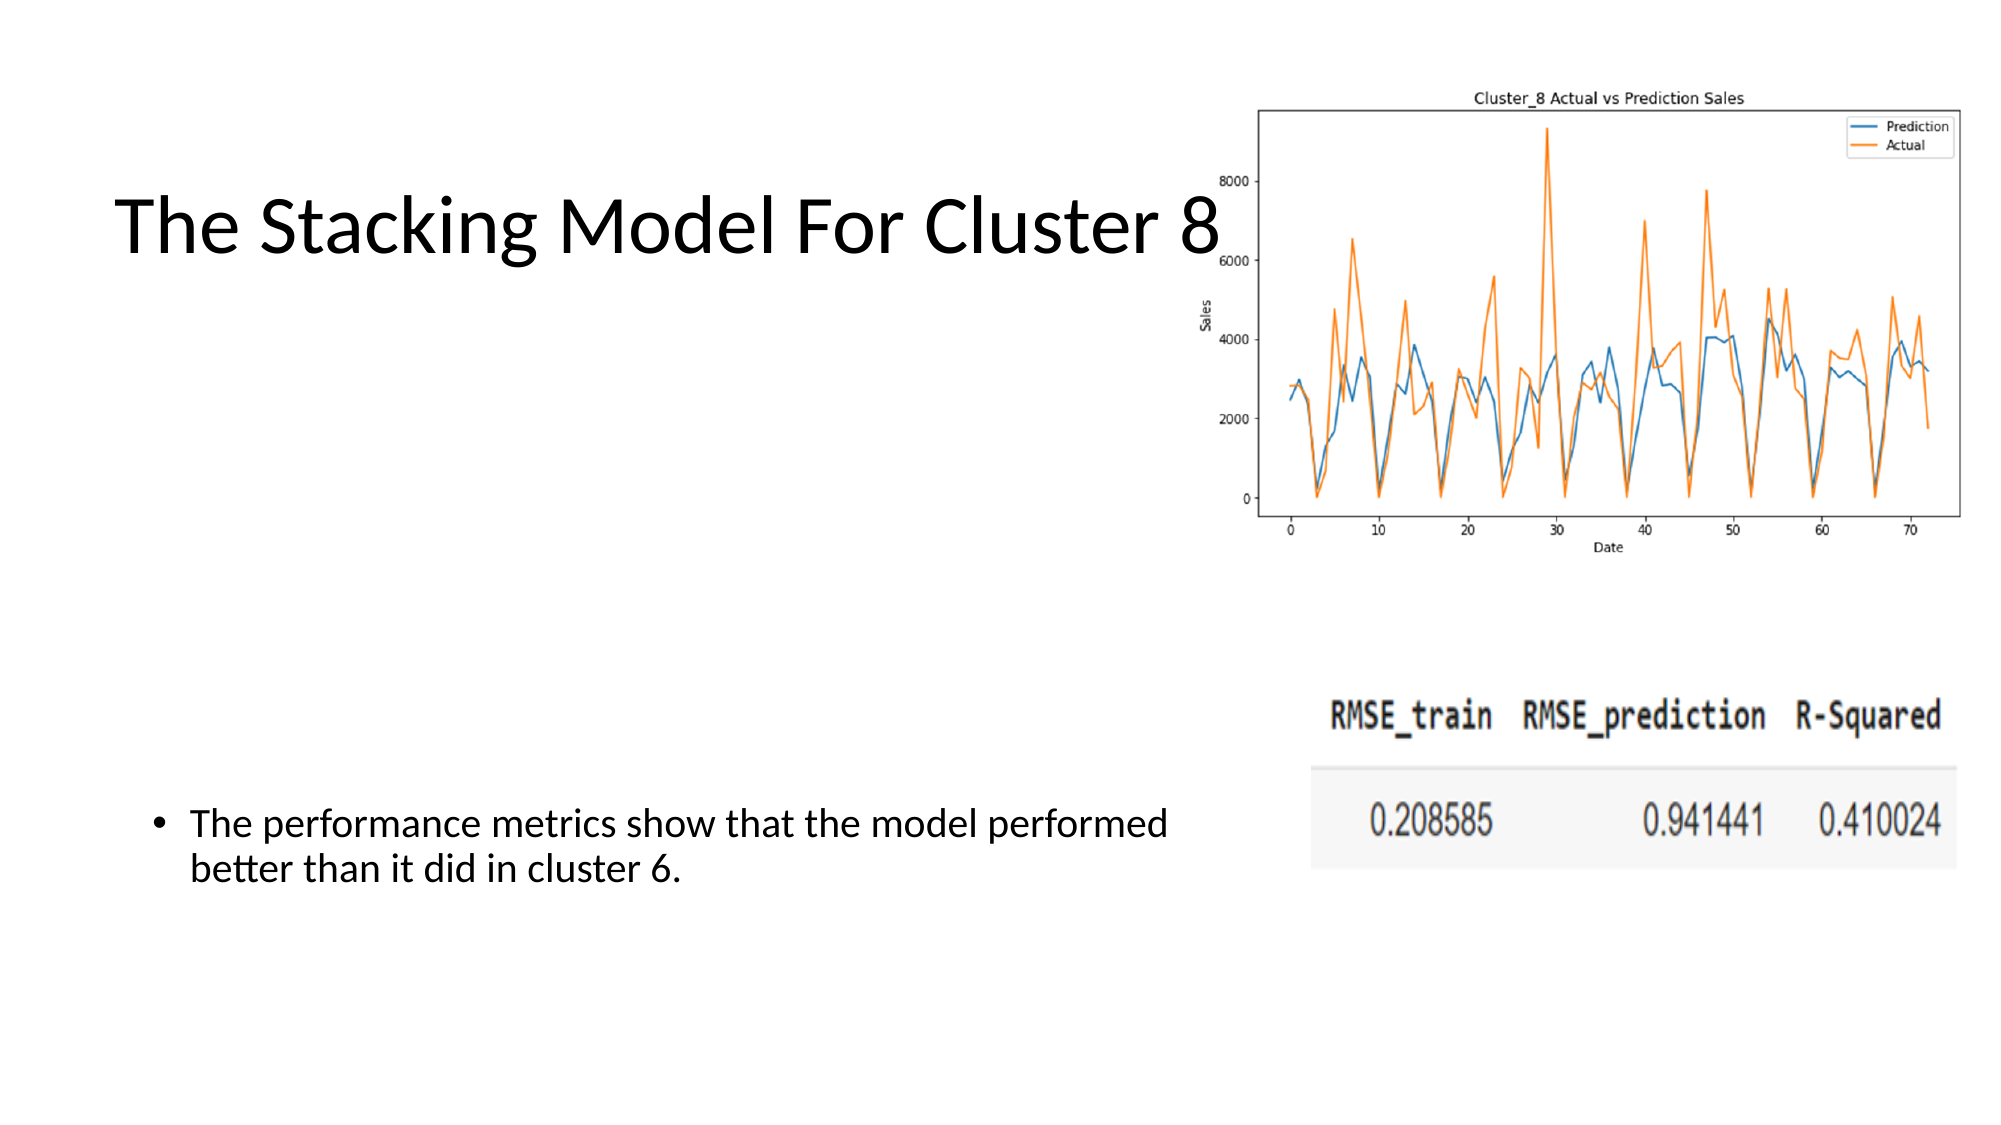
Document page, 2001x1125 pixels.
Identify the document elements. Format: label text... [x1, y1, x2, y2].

title The Stacking Model For Cluster 8 [99, 91, 1186, 363]
list The performance metrics show that the model performed better than it did in cluster 6. [137, 393, 1253, 1004]
picture [1311, 644, 1968, 887]
picture [1191, 81, 1968, 563]
